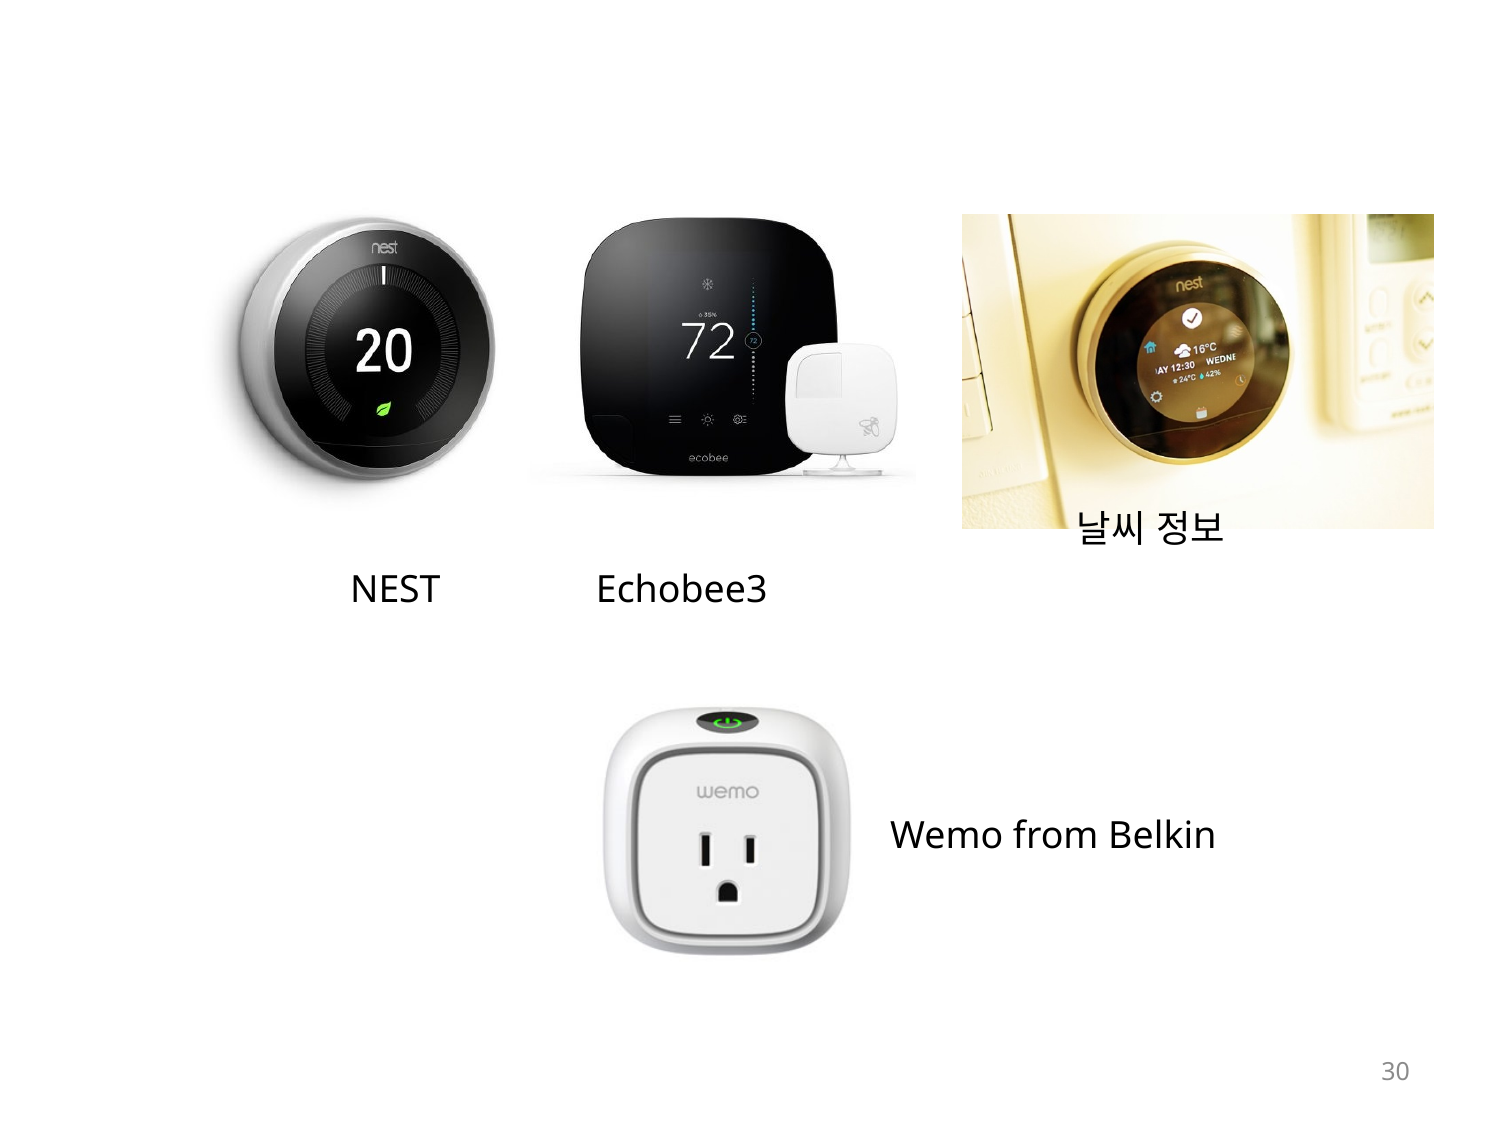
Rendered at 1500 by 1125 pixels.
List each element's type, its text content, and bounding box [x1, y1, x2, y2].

picture [559, 667, 895, 1002]
slide_number 30 [1074, 1042, 1425, 1103]
picture [962, 213, 1435, 529]
text_box NEST Echobee3 [335, 591, 784, 618]
picture [191, 100, 916, 583]
text_box 날씨 정보 [1061, 538, 1241, 558]
text_box Wemo from Belkin [899, 804, 1232, 864]
